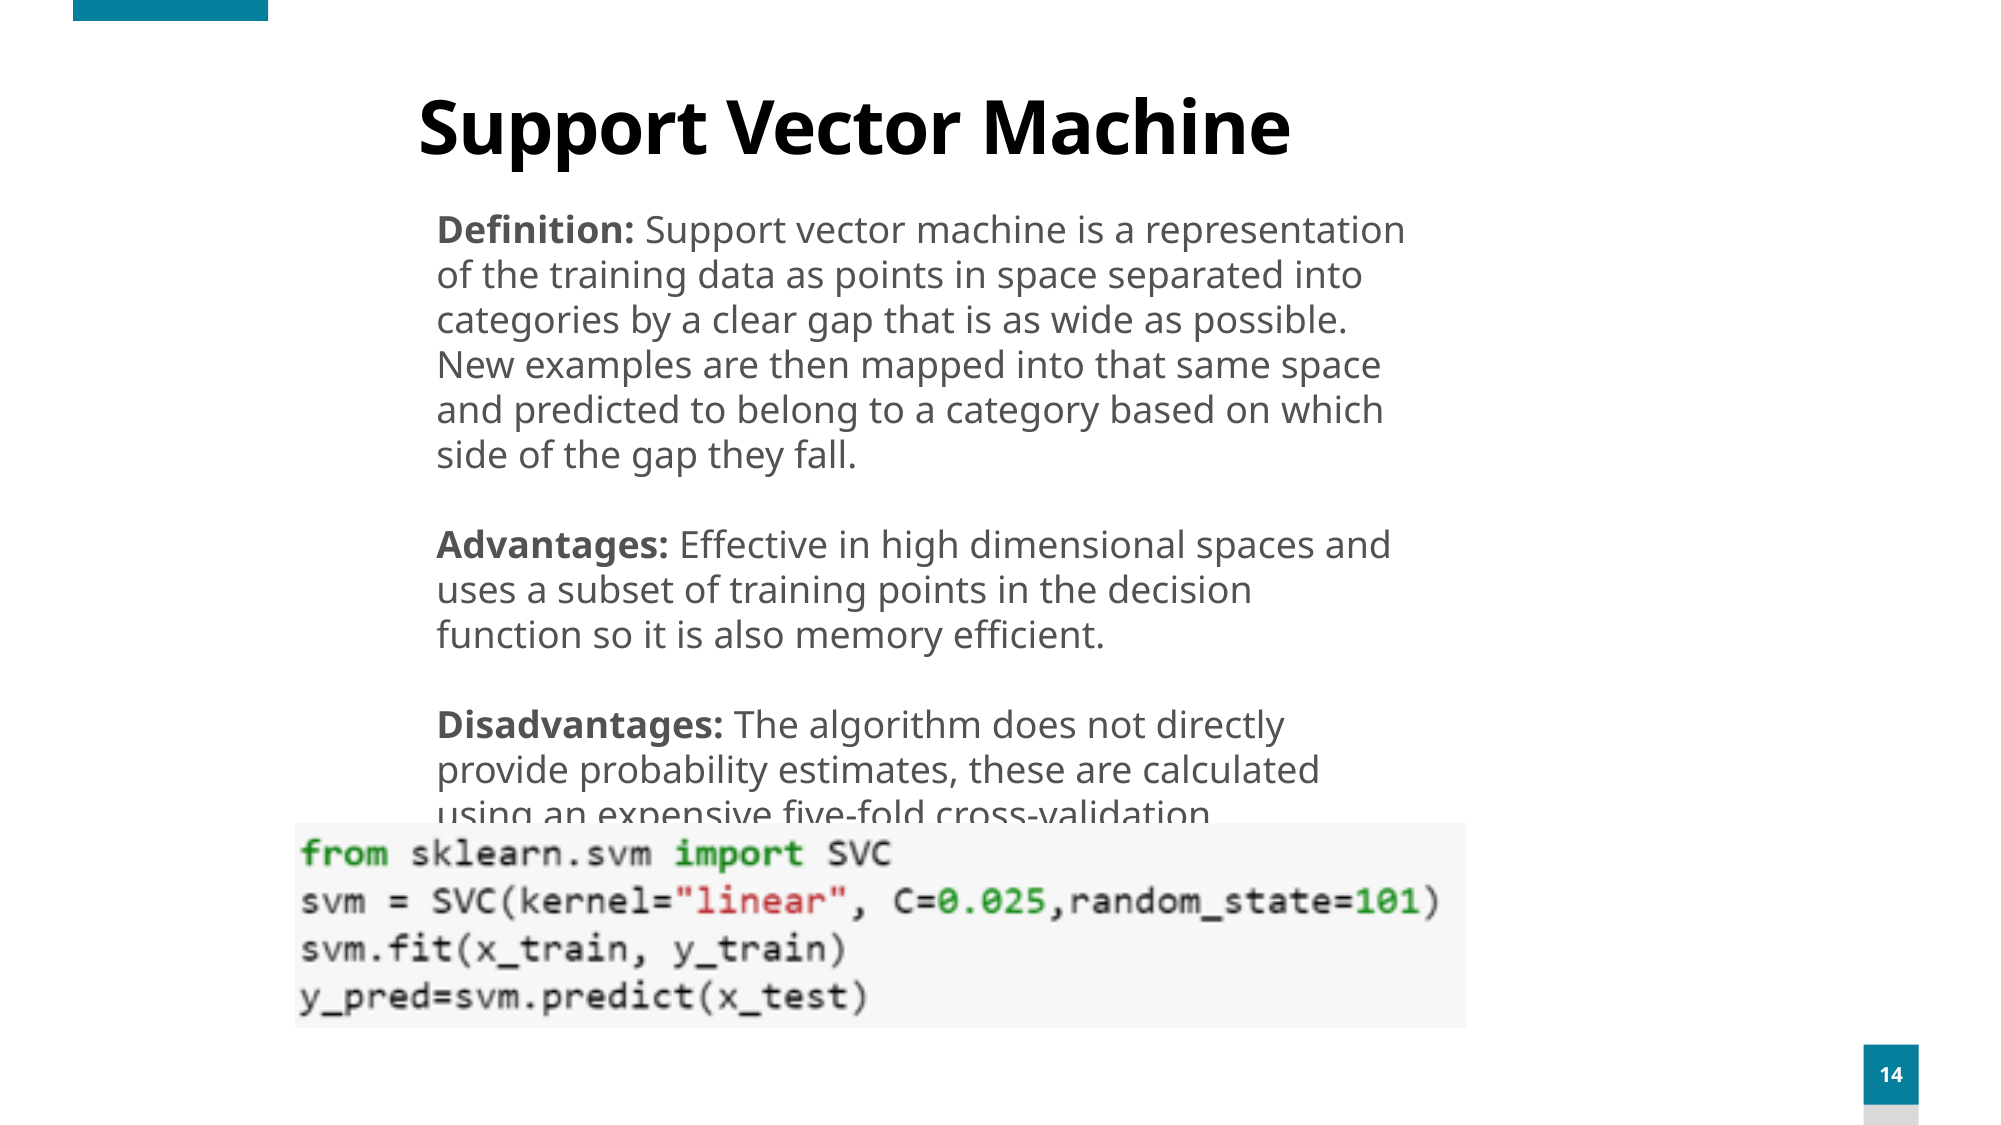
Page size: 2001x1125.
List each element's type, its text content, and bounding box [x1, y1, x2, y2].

text_box Definition: Support vector machine is a representation of the training data as points in space separated into categories by a clear gap that is as wide as possible. New examples are then mapped into that same space and predicted to belong to a category based on which side of the gap they fall. Advantages: Effective in high dimensional spaces and uses a subset of training points in the decision function so it is also memory efficient. Disadvantages: The algorithm does not directly provide probability estimates, these are calculated using an expensive five-fold cross-validation. [421, 198, 1422, 823]
title Support Vector Machine [73, 82, 1907, 179]
picture [295, 823, 1466, 1028]
